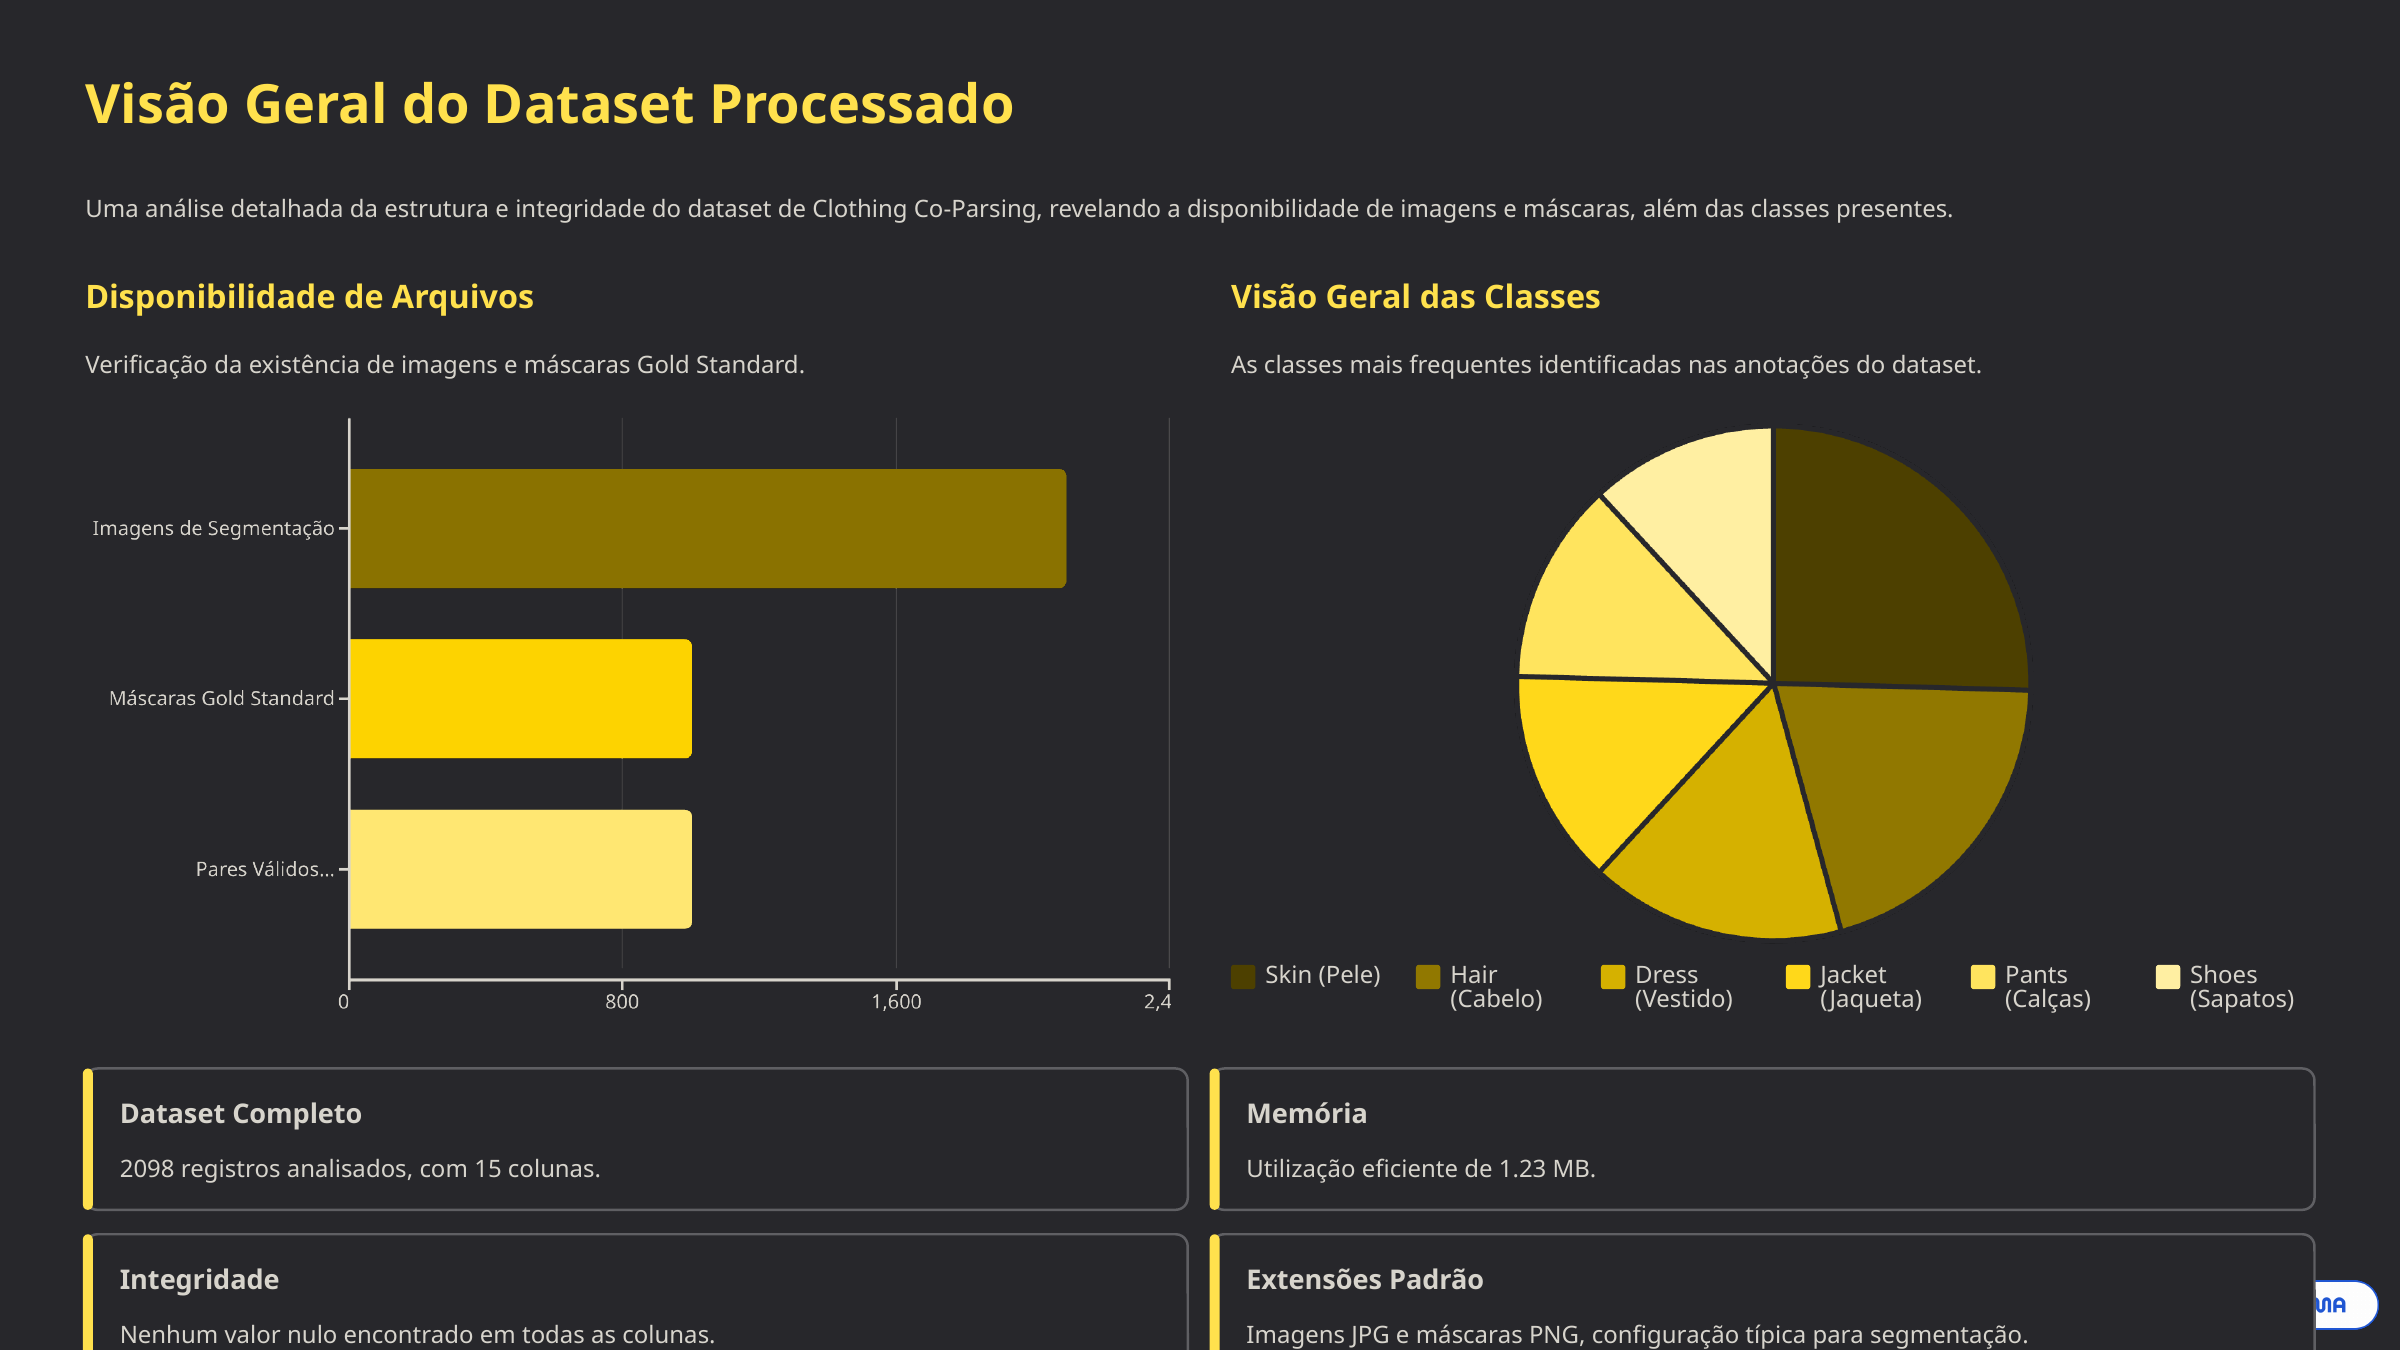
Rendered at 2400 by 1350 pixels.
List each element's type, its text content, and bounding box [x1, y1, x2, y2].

picture [1230, 406, 2316, 960]
text_box Visão Geral do Dataset Processado [85, 67, 1087, 135]
text_box [1230, 964, 1256, 990]
text_box As classes mais frequentes identificadas nas anotações do dataset. [1230, 339, 2316, 379]
text_box [92, 1234, 1188, 1350]
text_box Dress (Vestido) [1635, 964, 1761, 1014]
text_box Pants (Calças) [2005, 964, 2131, 1014]
text_box Shoes (Sapatos) [2190, 964, 2316, 1014]
text_box Verificação da existência de imagens e máscaras Gold Standard. [85, 339, 1171, 379]
text_box [92, 1068, 1188, 1210]
text_box Utilização eficiente de 1.23 MB. [1246, 1143, 2288, 1183]
text_box [1209, 1068, 1220, 1210]
text_box Jacket (Jaqueta) [1820, 964, 1946, 1014]
text_box [2155, 964, 2181, 990]
text_box Uma análise detalhada da estrutura e integridade do dataset de Clothing Co-Parsing, revelando a disponibilidade de imagens e máscaras, além das classes presentes. [85, 183, 2315, 223]
text_box [1785, 964, 1811, 990]
picture [2315, 1271, 2389, 1339]
text_box Imagens JPG e máscaras PNG, configuração típica para segmentação. [1246, 1309, 2288, 1349]
text_box [82, 1234, 93, 1350]
picture [85, 406, 1171, 1014]
text_box [1219, 1234, 2315, 1350]
text_box [1600, 964, 1626, 990]
text_box Disponibilidade de Arquivos [85, 274, 568, 316]
text_box [1970, 964, 1996, 990]
text_box [1209, 1234, 1220, 1350]
text_box Dataset Completo [119, 1095, 391, 1130]
text_box Hair (Cabelo) [1450, 964, 1576, 1014]
text_box [1415, 964, 1441, 990]
text_box [82, 1068, 93, 1210]
text_box Skin (Pele) [1265, 964, 1384, 990]
text_box Visão Geral das Classes [1230, 274, 1637, 316]
text_box Memória [1246, 1095, 1518, 1130]
text_box 2098 registros analisados, com 15 colunas. [119, 1143, 1161, 1183]
text_box Extensões Padrão [1246, 1261, 1518, 1296]
text_box Nenhum valor nulo encontrado em todas as colunas. [119, 1309, 1161, 1349]
text_box [1218, 1068, 2315, 1210]
text_box Integridade [119, 1261, 391, 1296]
